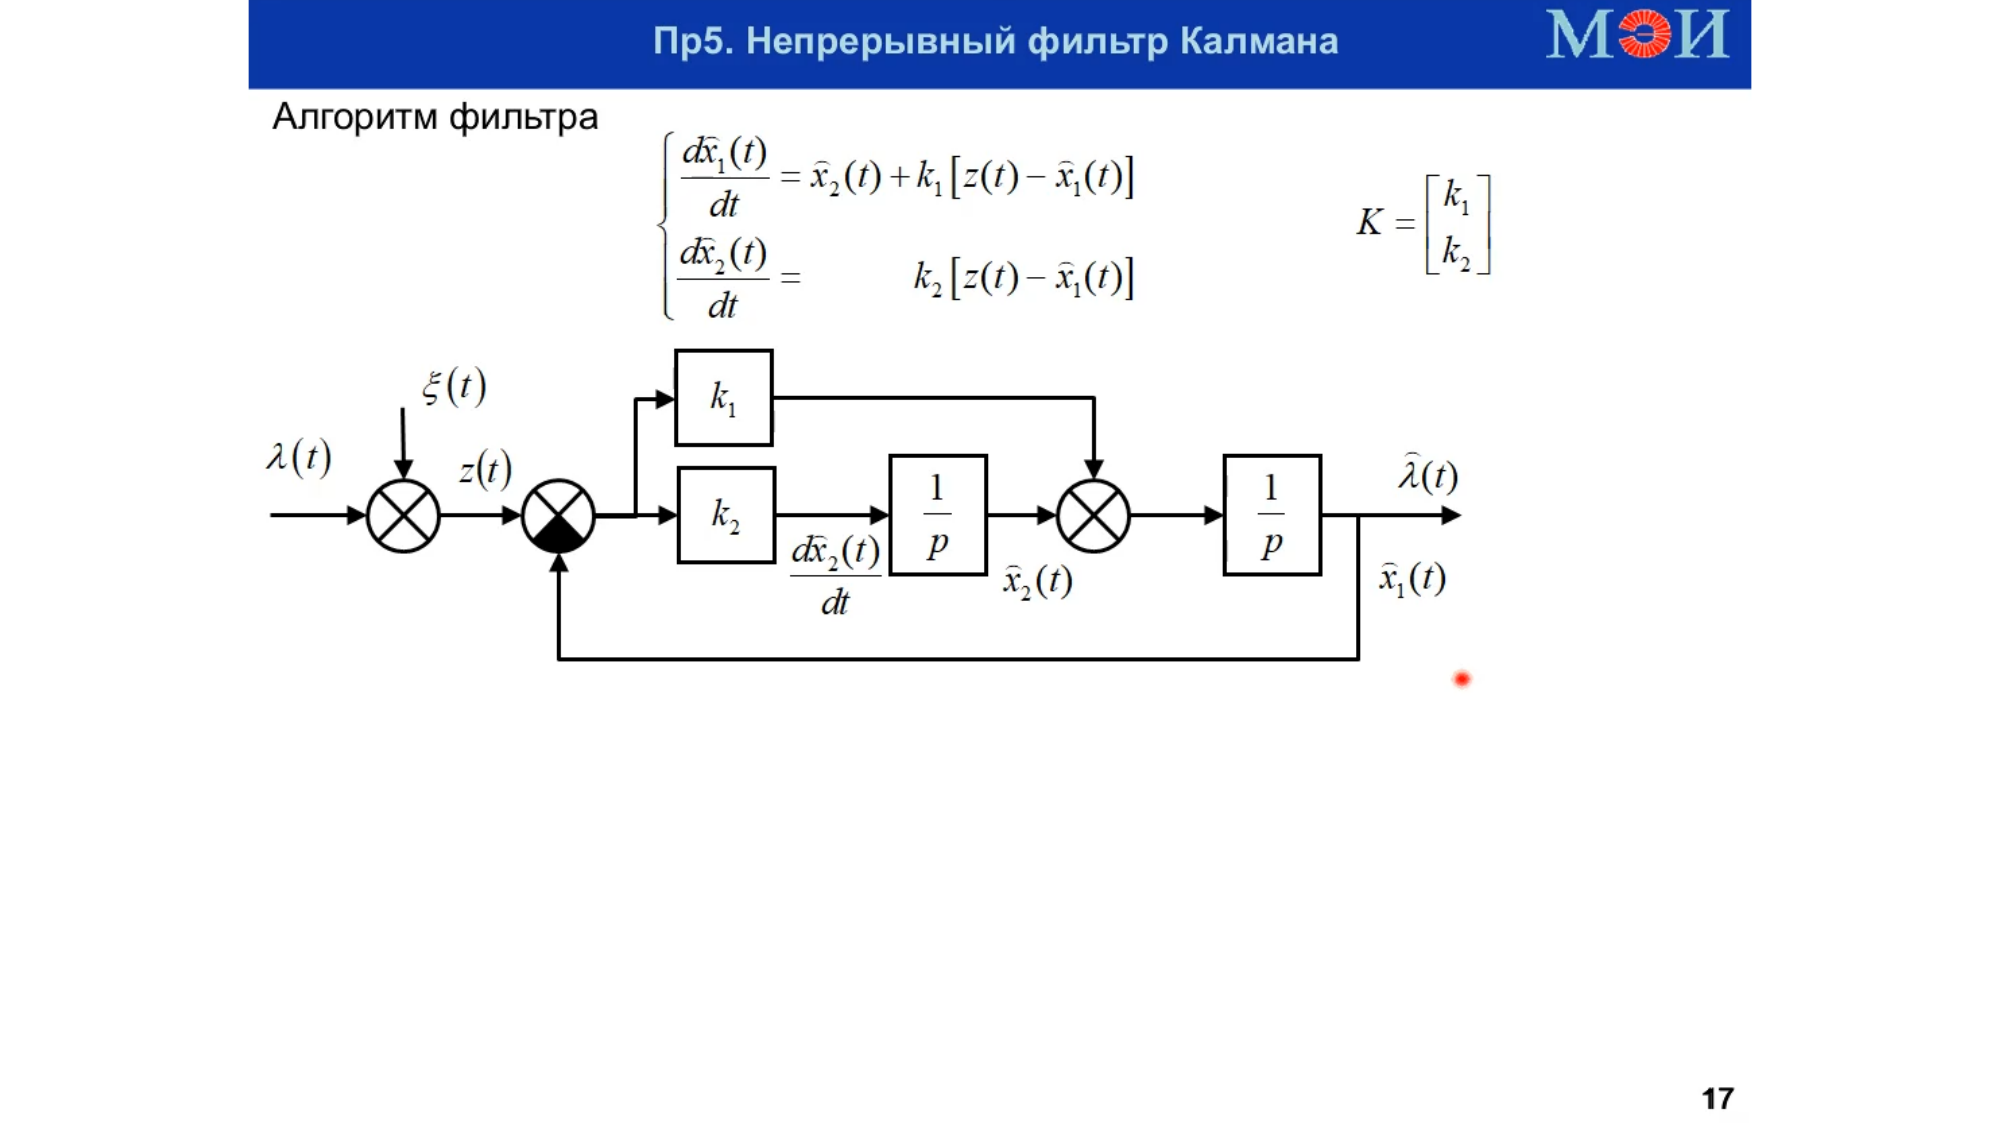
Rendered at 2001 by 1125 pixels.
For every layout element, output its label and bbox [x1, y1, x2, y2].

picture [248, 0, 1752, 1125]
